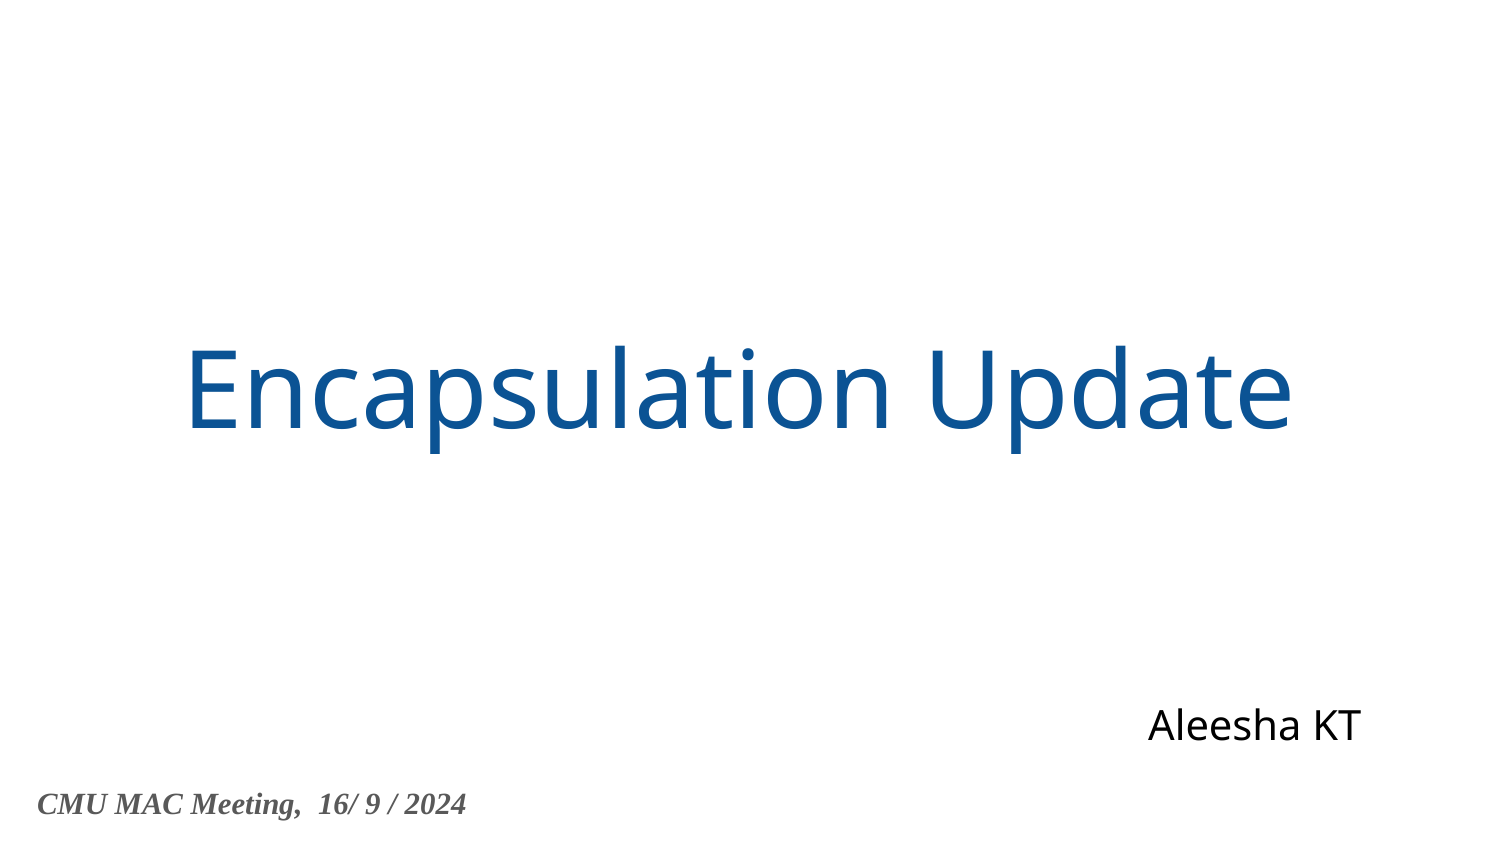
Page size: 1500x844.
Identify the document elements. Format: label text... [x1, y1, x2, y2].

title Encapsulation Update [40, 128, 1439, 465]
text_box CMU MAC Meeting, 16/ 9 / 2024 [22, 779, 493, 844]
subtitle Aleesha KT [556, 683, 1500, 814]
